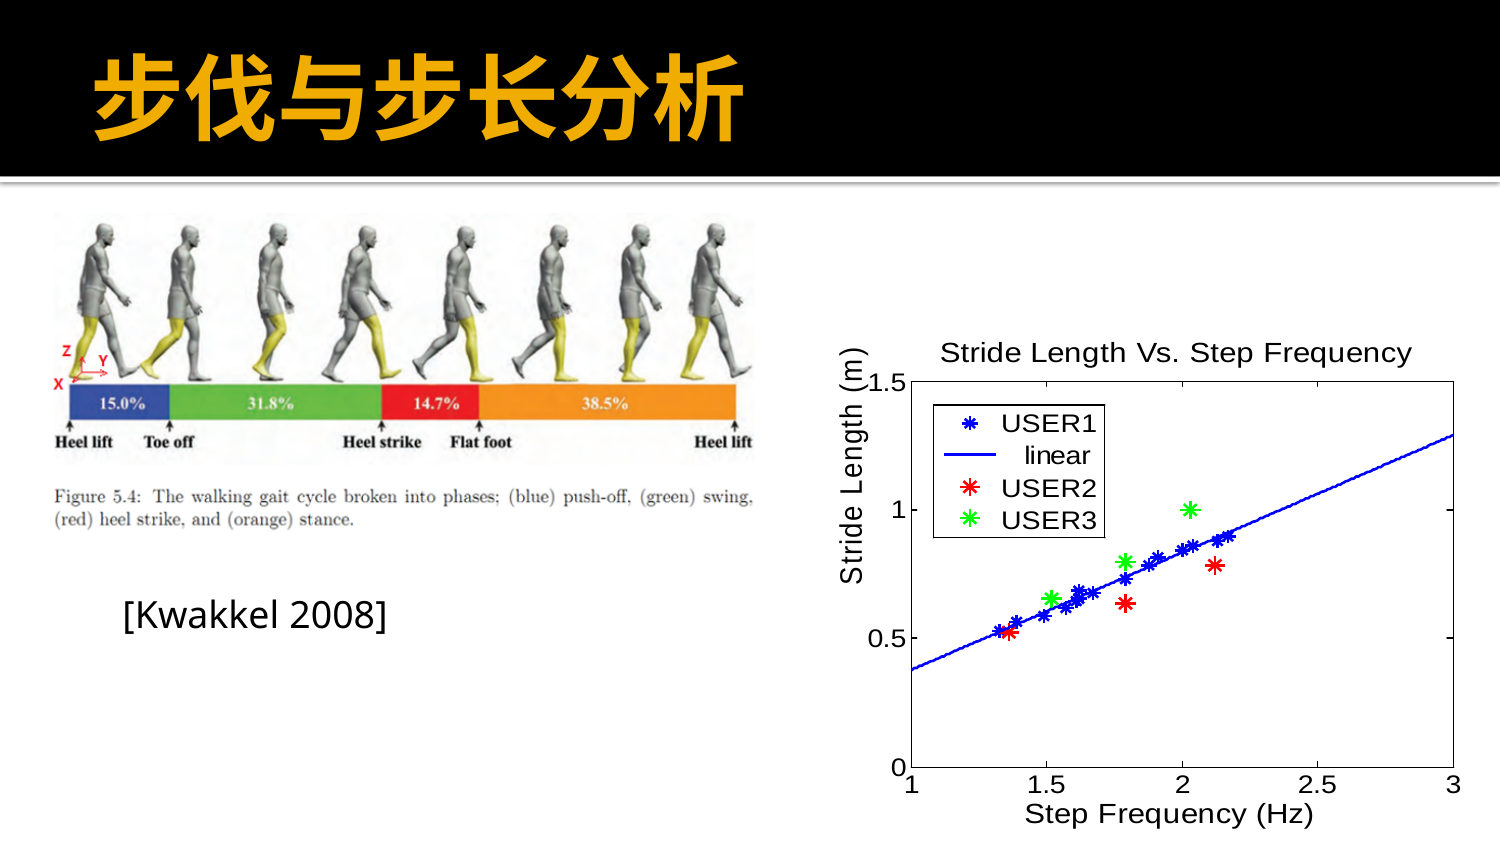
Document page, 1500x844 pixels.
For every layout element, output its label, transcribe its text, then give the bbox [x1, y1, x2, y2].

picture [53, 209, 775, 552]
picture [820, 336, 1500, 830]
text_box [Kwakkel 2008] [107, 583, 403, 643]
title 步伐与步长分析 [75, 18, 1425, 173]
